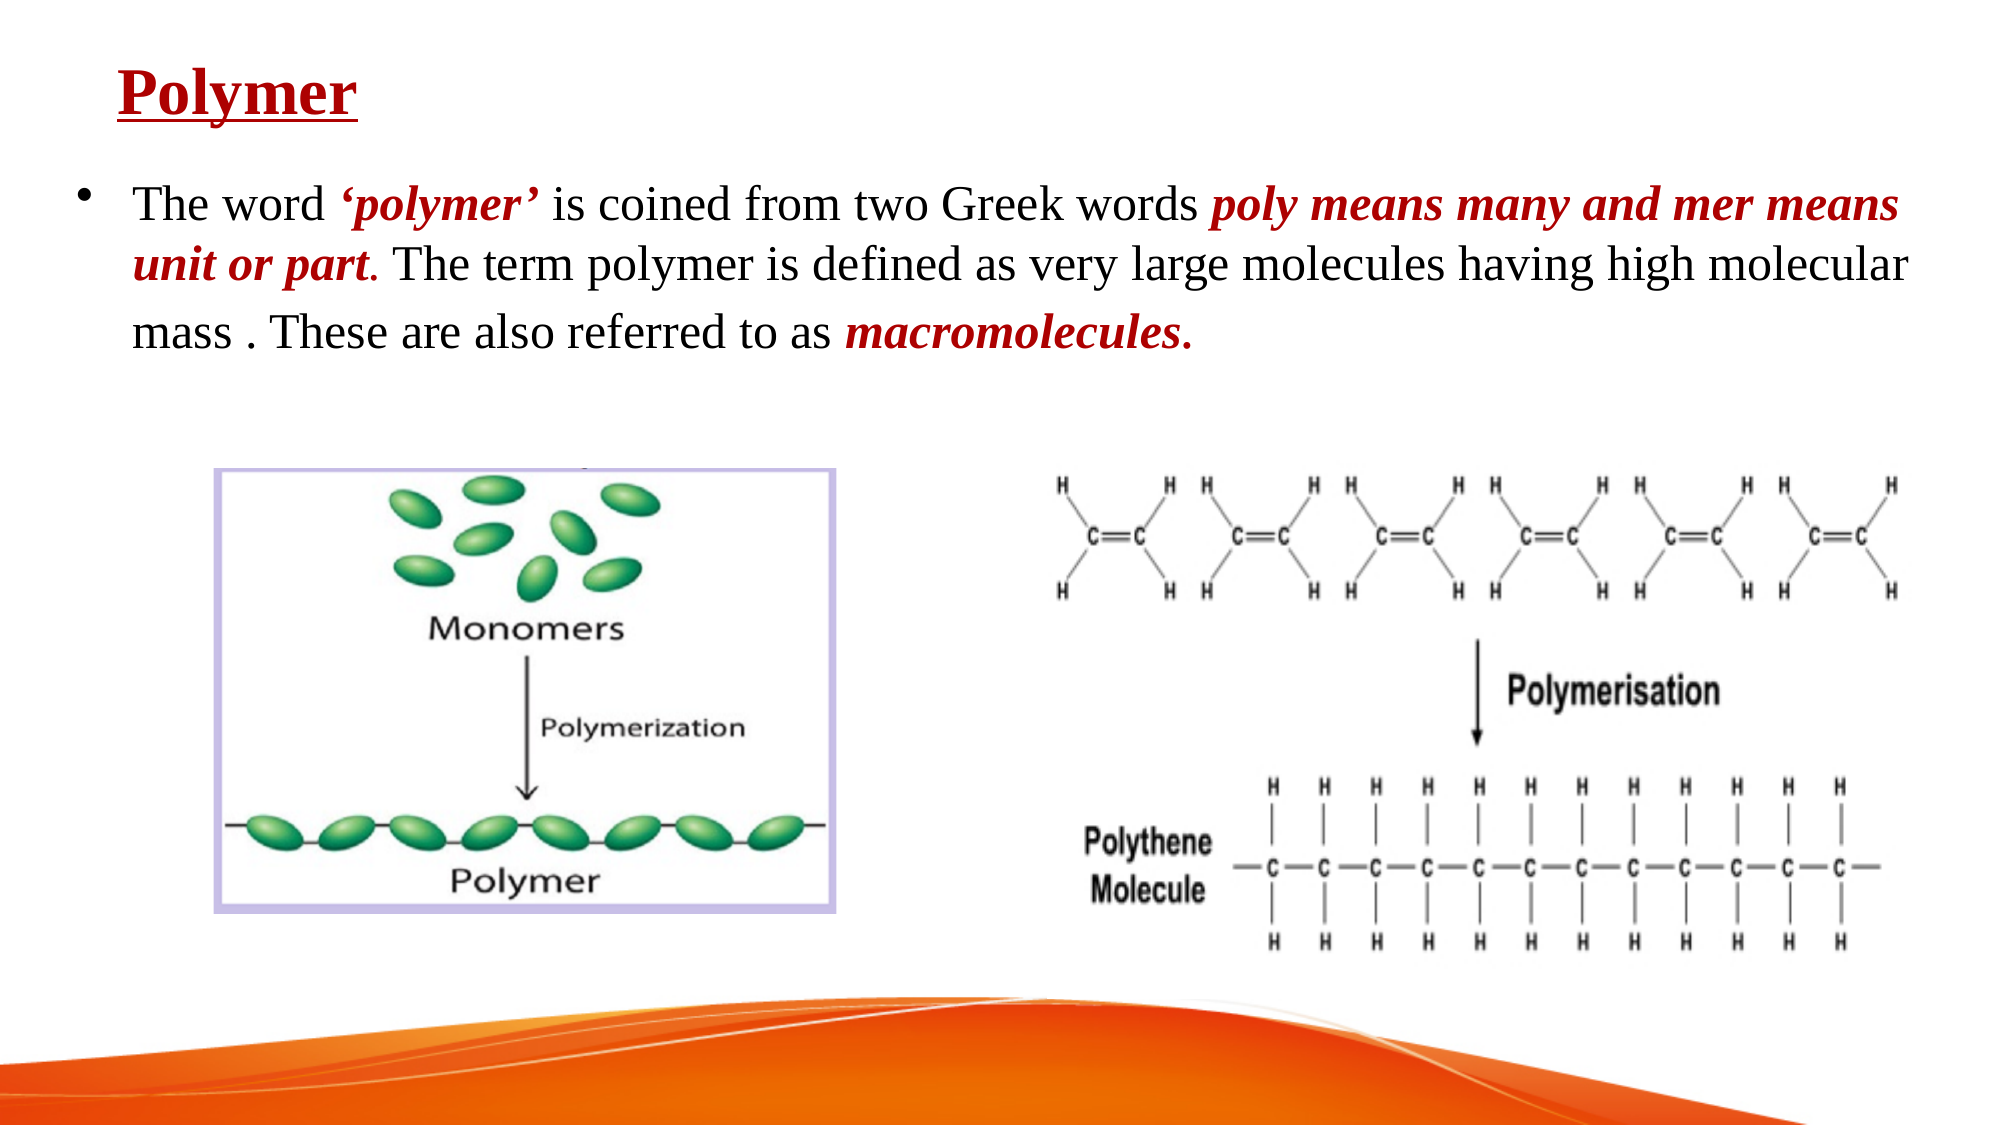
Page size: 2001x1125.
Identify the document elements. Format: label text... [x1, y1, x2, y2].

list The word ‘polymer’ is coined from two Greek words poly means many and mer means unit or part. The term polymer is defined as very large molecules having high molecular mass . These are also referred to as macromolecules. [61, 162, 1942, 392]
title Polymer [102, 40, 1903, 137]
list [213, 468, 837, 914]
picture [0, 0, 2000, 1125]
